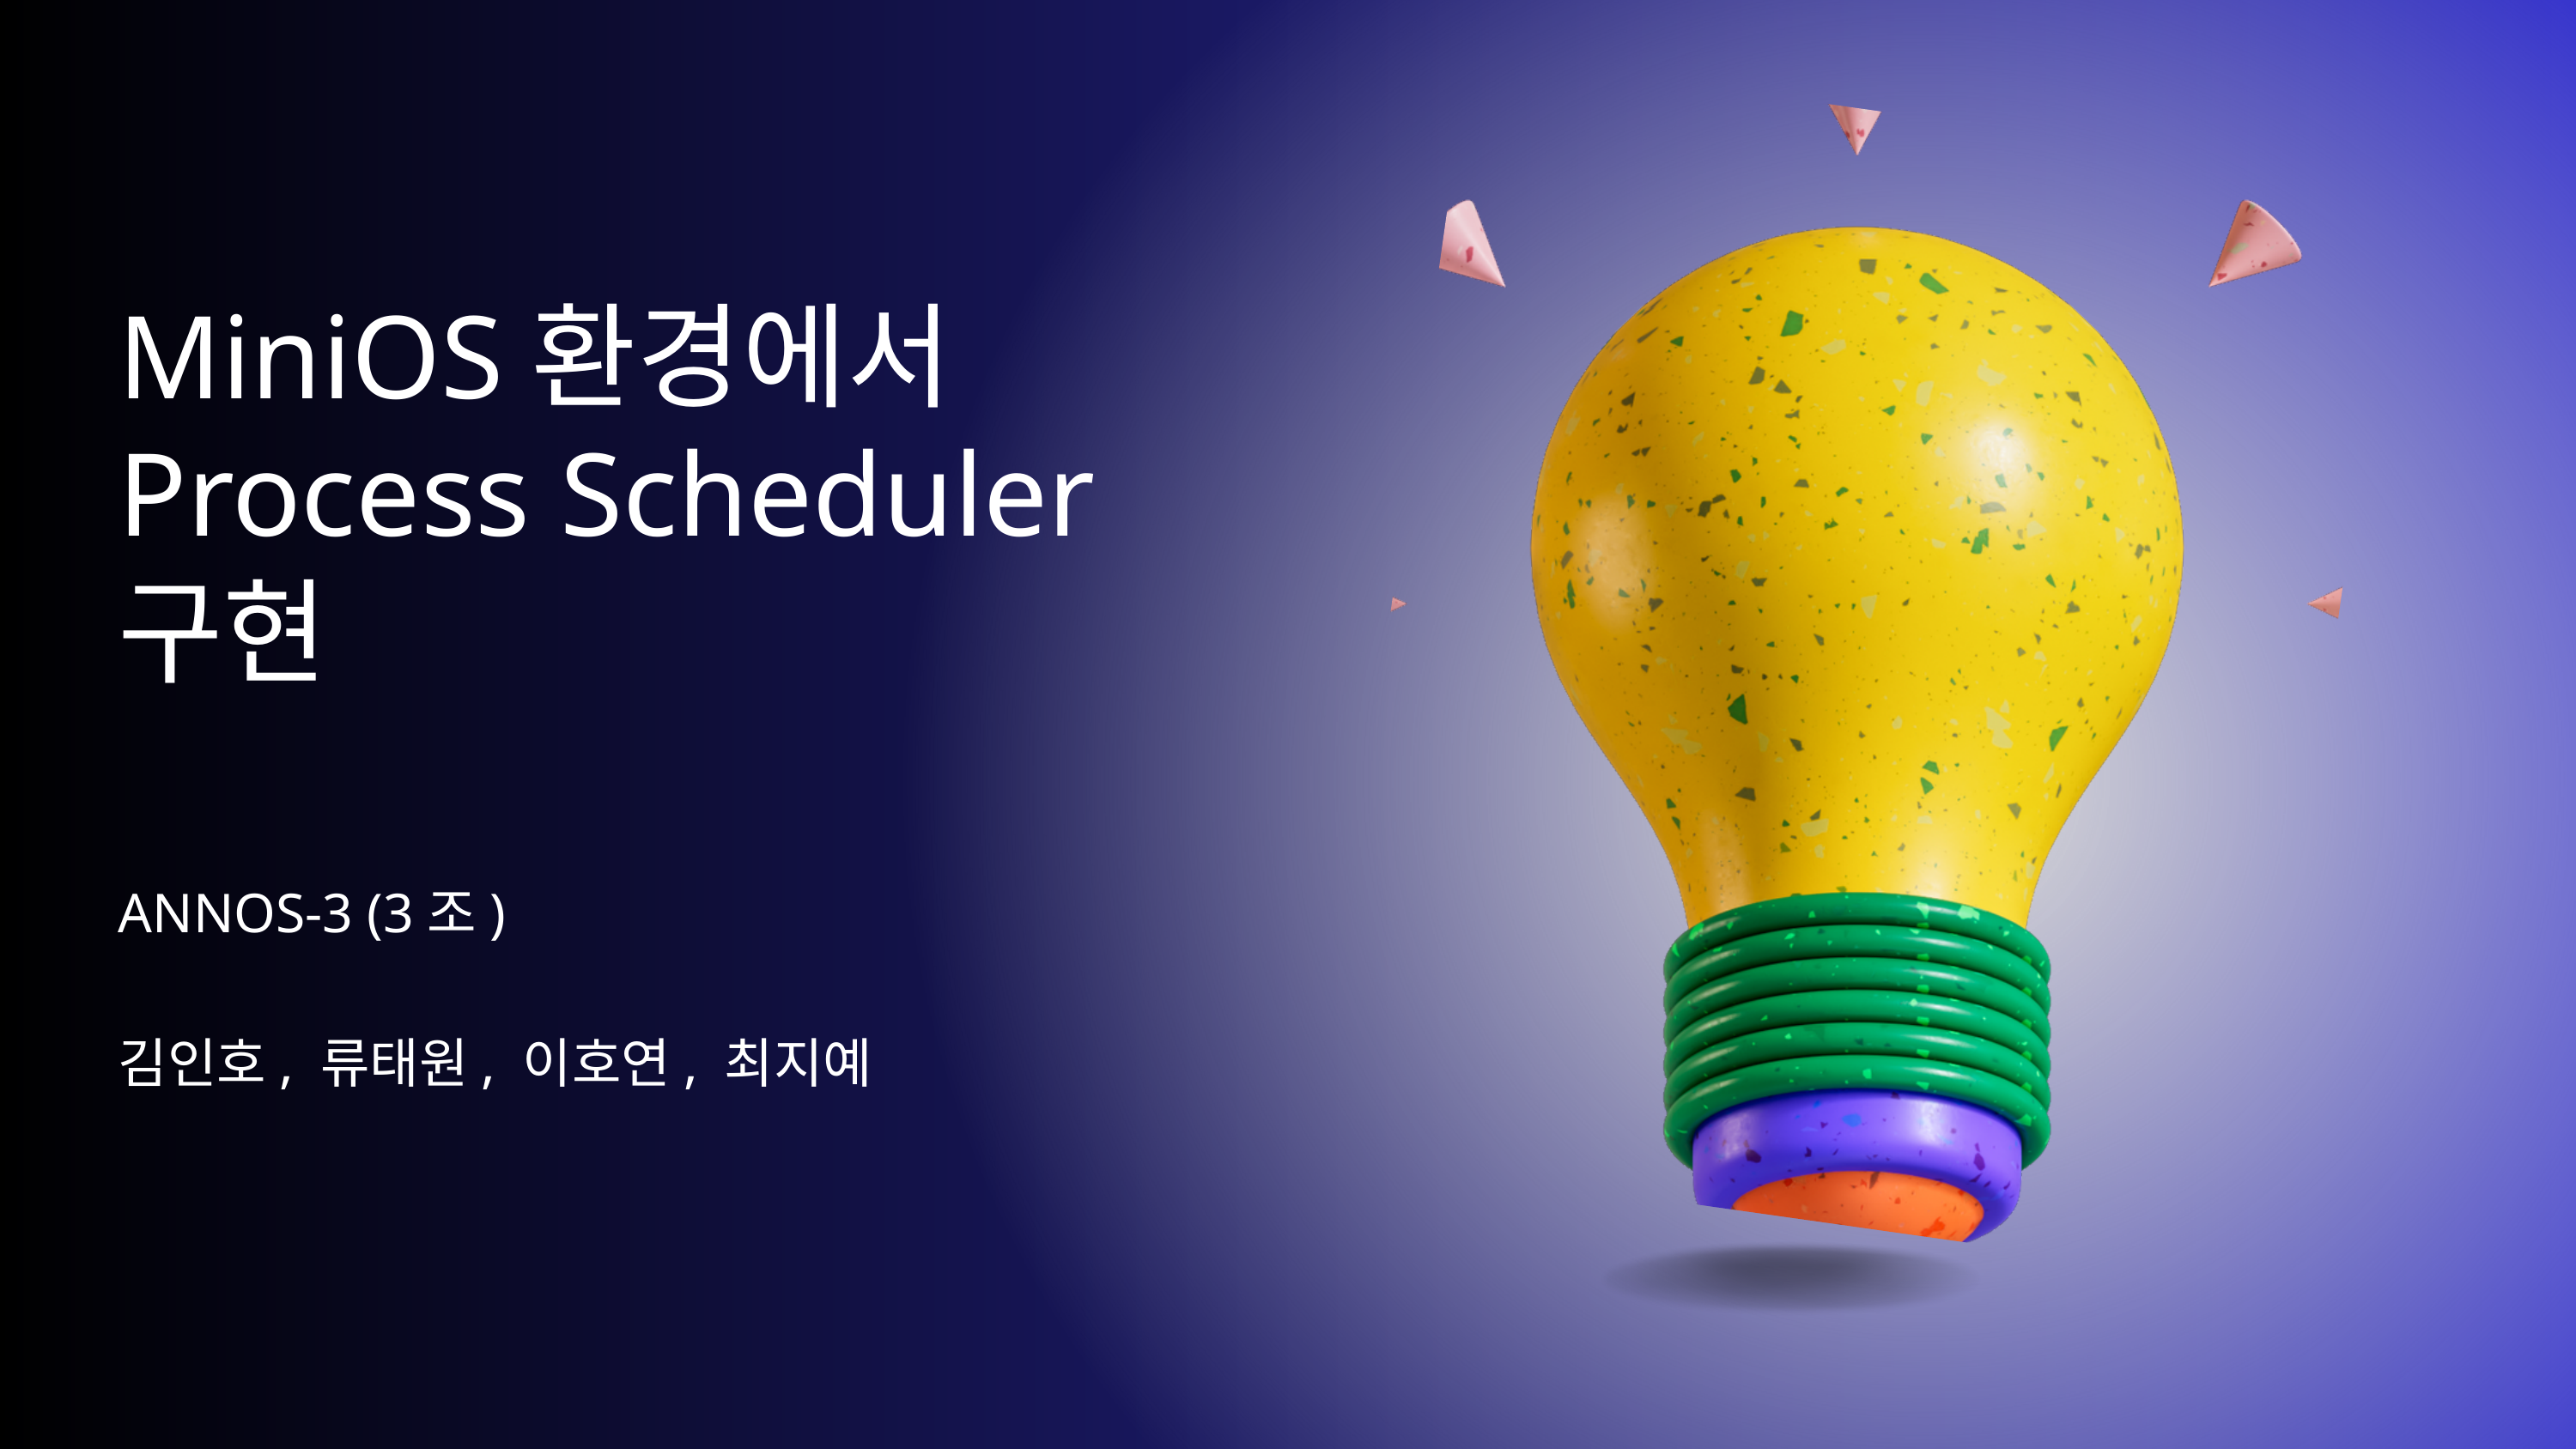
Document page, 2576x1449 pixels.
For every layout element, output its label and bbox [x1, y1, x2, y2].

text_box [798, 0, 2576, 1449]
text_box [1599, 1240, 1984, 1317]
text_box [118, 284, 1255, 1165]
text_box [1315, 53, 2400, 1282]
